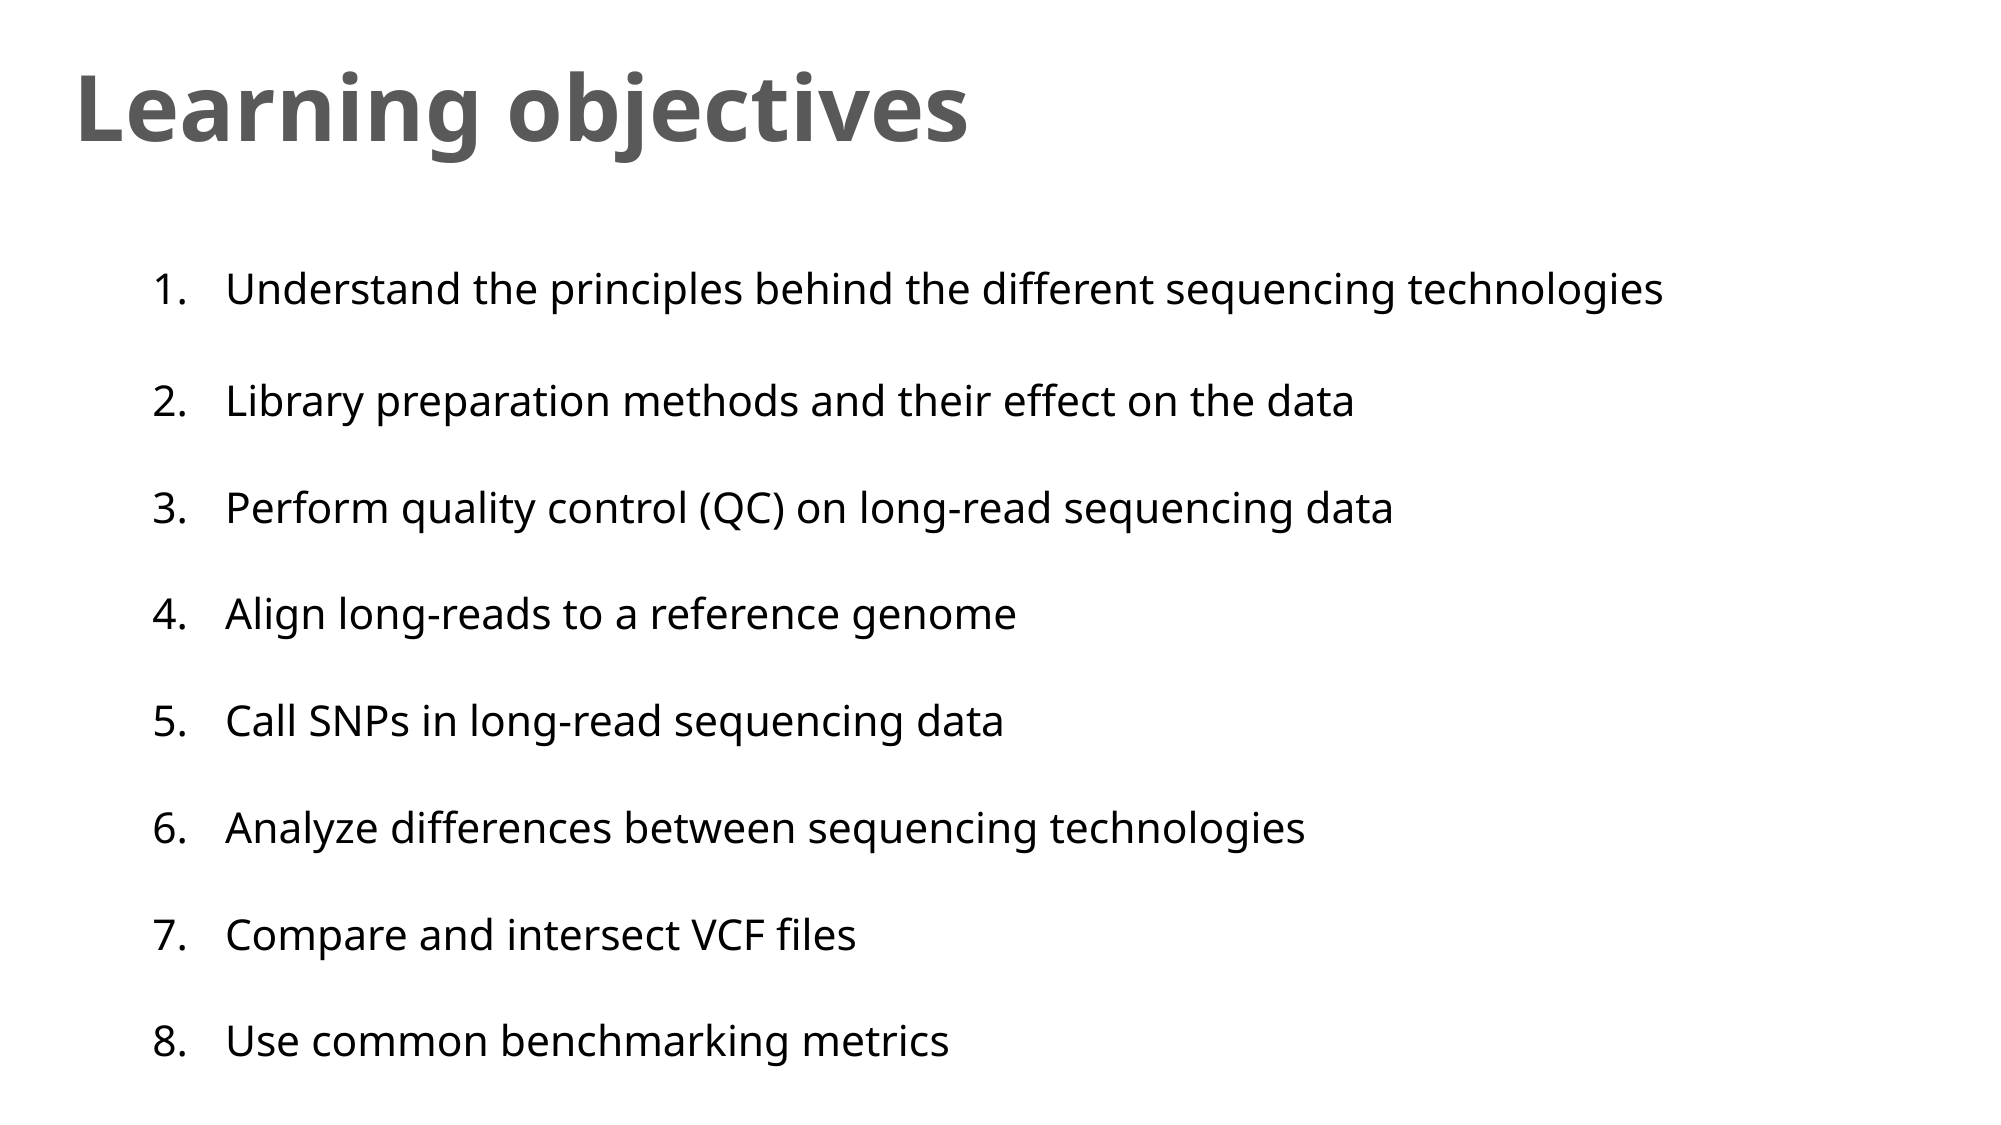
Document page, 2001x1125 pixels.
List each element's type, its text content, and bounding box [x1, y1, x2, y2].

title Learning objectives [58, 3, 2000, 221]
list Understand the principles behind the different sequencing technologies Library preparation methods and their effect on the data Perform quality control (QC) on long-read sequencing data Align long-reads to a reference genome Call SNPs in long-read sequencing data Analyze differences between sequencing technologies Compare and intersect VCF files Use common benchmarking metrics [137, 260, 1863, 1083]
